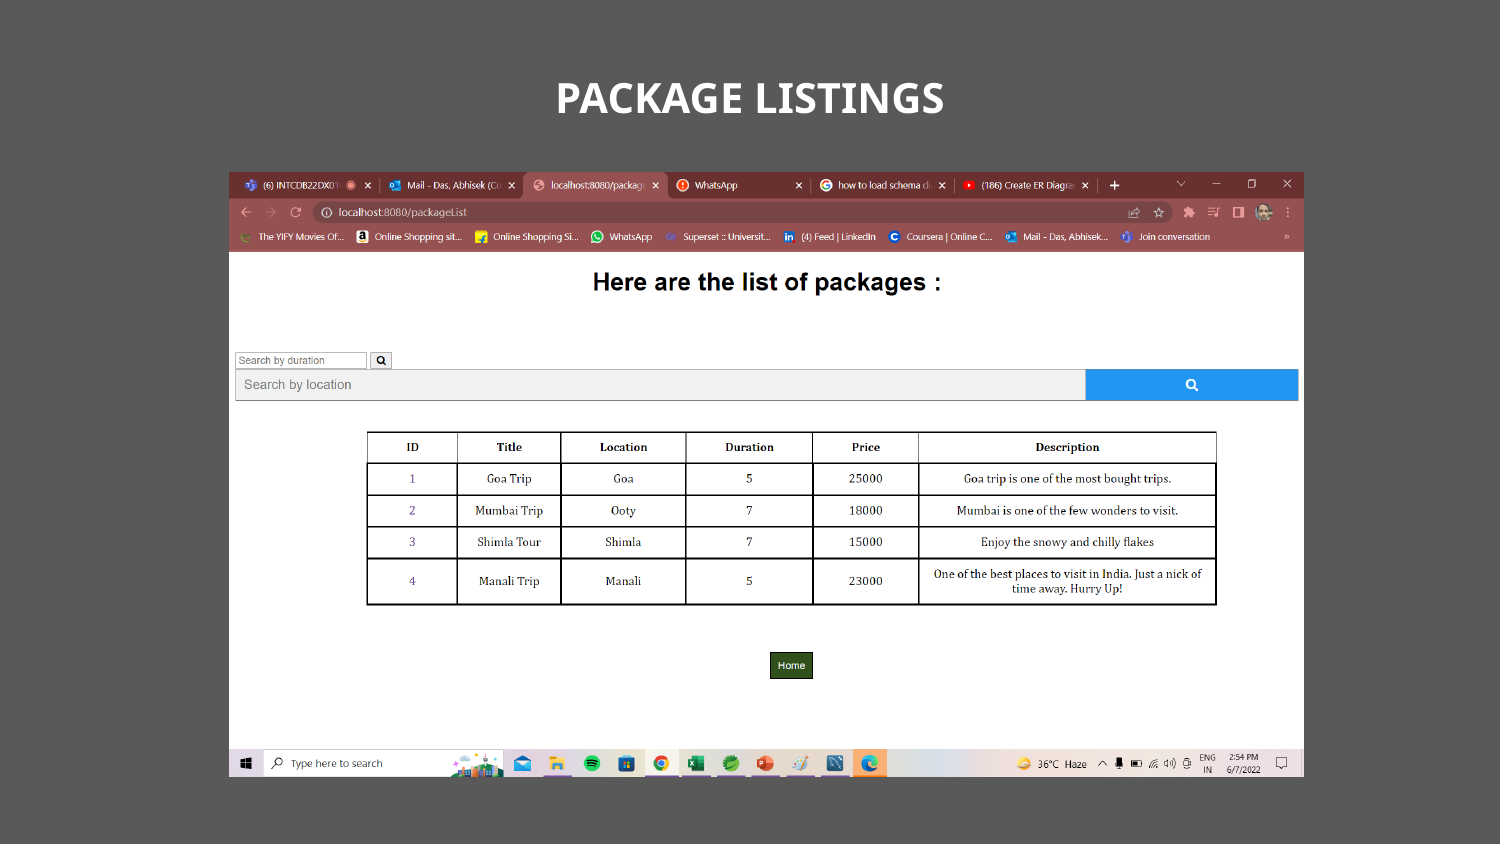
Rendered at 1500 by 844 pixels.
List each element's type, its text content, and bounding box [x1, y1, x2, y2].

text_box PACKAGE LISTINGS [98, 57, 1402, 138]
picture [229, 171, 1304, 777]
